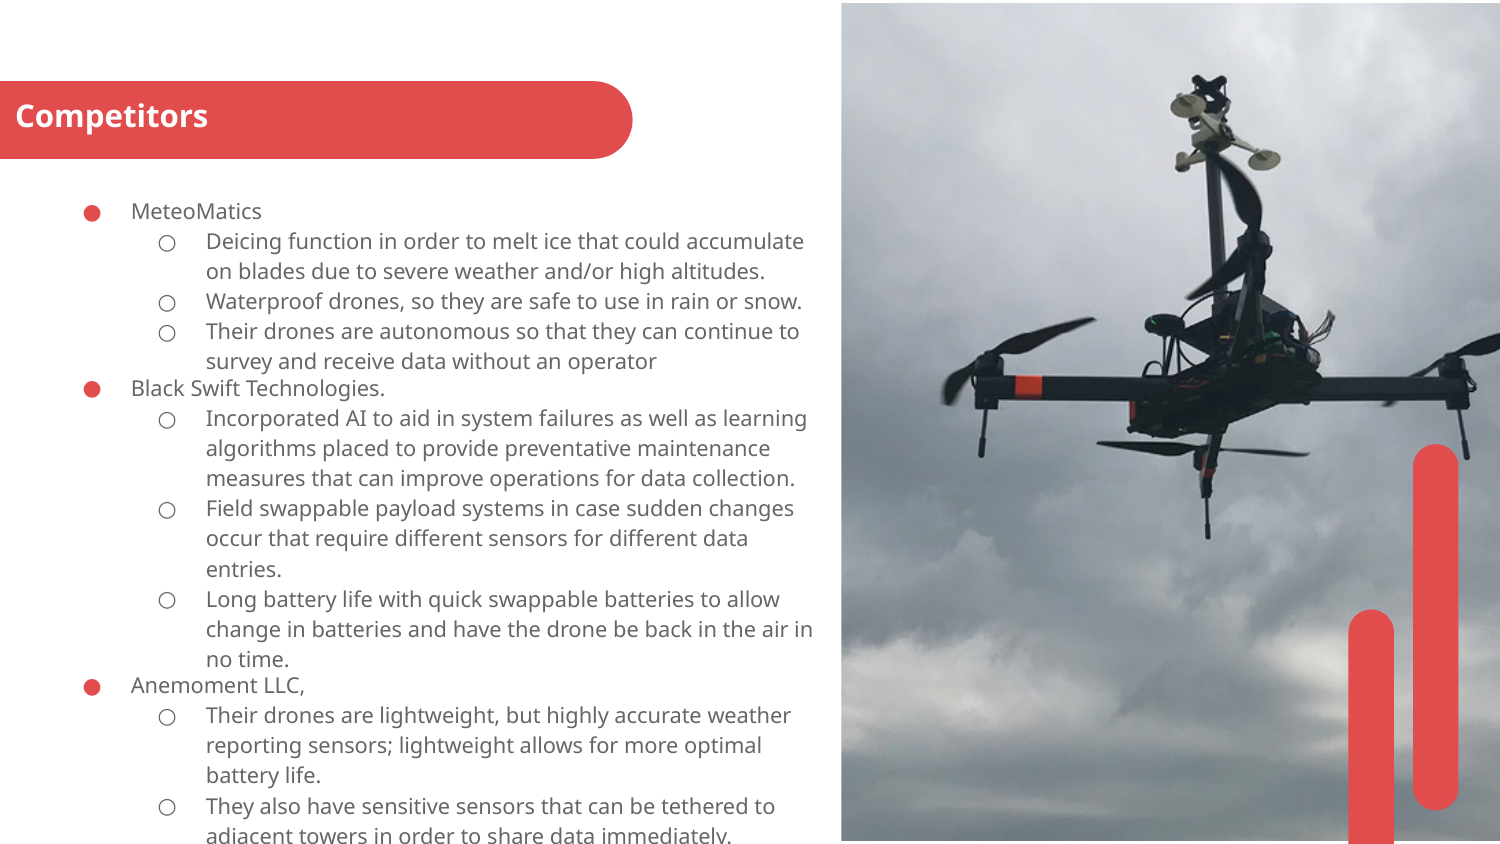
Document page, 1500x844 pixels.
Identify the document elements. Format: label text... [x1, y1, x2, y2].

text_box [1348, 443, 1459, 844]
subtitle MeteoMatics Deicing function in order to melt ice that could accumulate on blades due to severe weather and/or high altitudes. Waterproof drones, so they are safe to use in rain or snow. Their drones are autonomous so that they can continue to survey and receive data without an operator Black Swift Technologies. Incorporated AI to aid in system failures as well as learning algorithms placed to provide preventative maintenance measures that can improve operations for data collection. Field swappable payload systems in case sudden changes occur that require different sensors for different data entries. Long battery life with quick swappable batteries to allow change in batteries and have the drone be back in the air in no time. Anemoment LLC, Their drones are lightweight, but highly accurate weather reporting sensors; lightweight allows for more optimal battery life. They also have sensitive sensors that can be tethered to adjacent towers in order to share data immediately. [40, 182, 831, 844]
title Competitors [0, 81, 693, 160]
picture [841, 3, 1500, 841]
